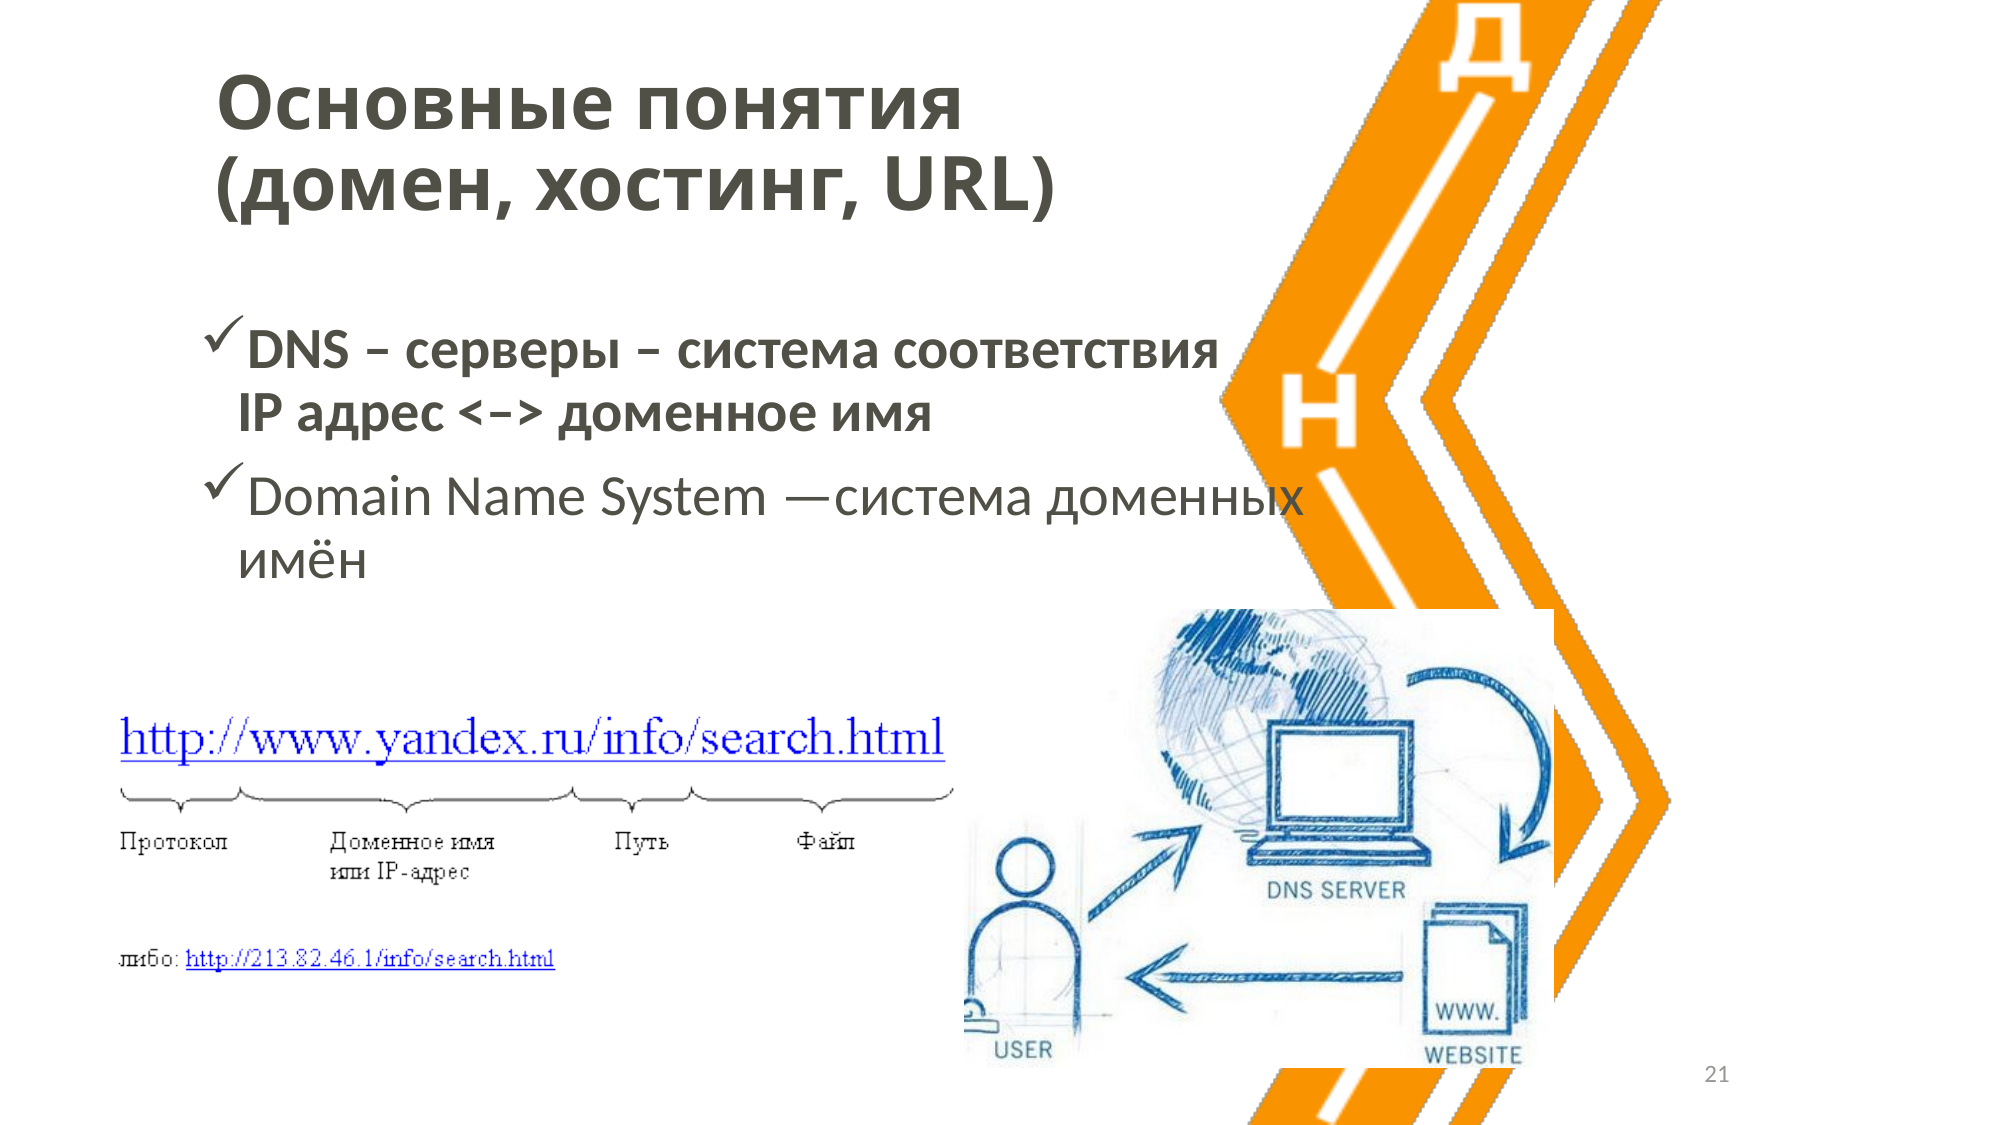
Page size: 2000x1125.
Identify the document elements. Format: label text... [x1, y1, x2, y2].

slide_number 21 [1295, 1042, 1745, 1103]
title Основные понятия (домен, хостинг, URL) [199, 45, 1106, 246]
picture [0, 0, 2000, 1125]
list DNS – серверы – система соответствия IP адрес <–> доменное имя Domain Name System —система доменных имён [184, 310, 1385, 709]
